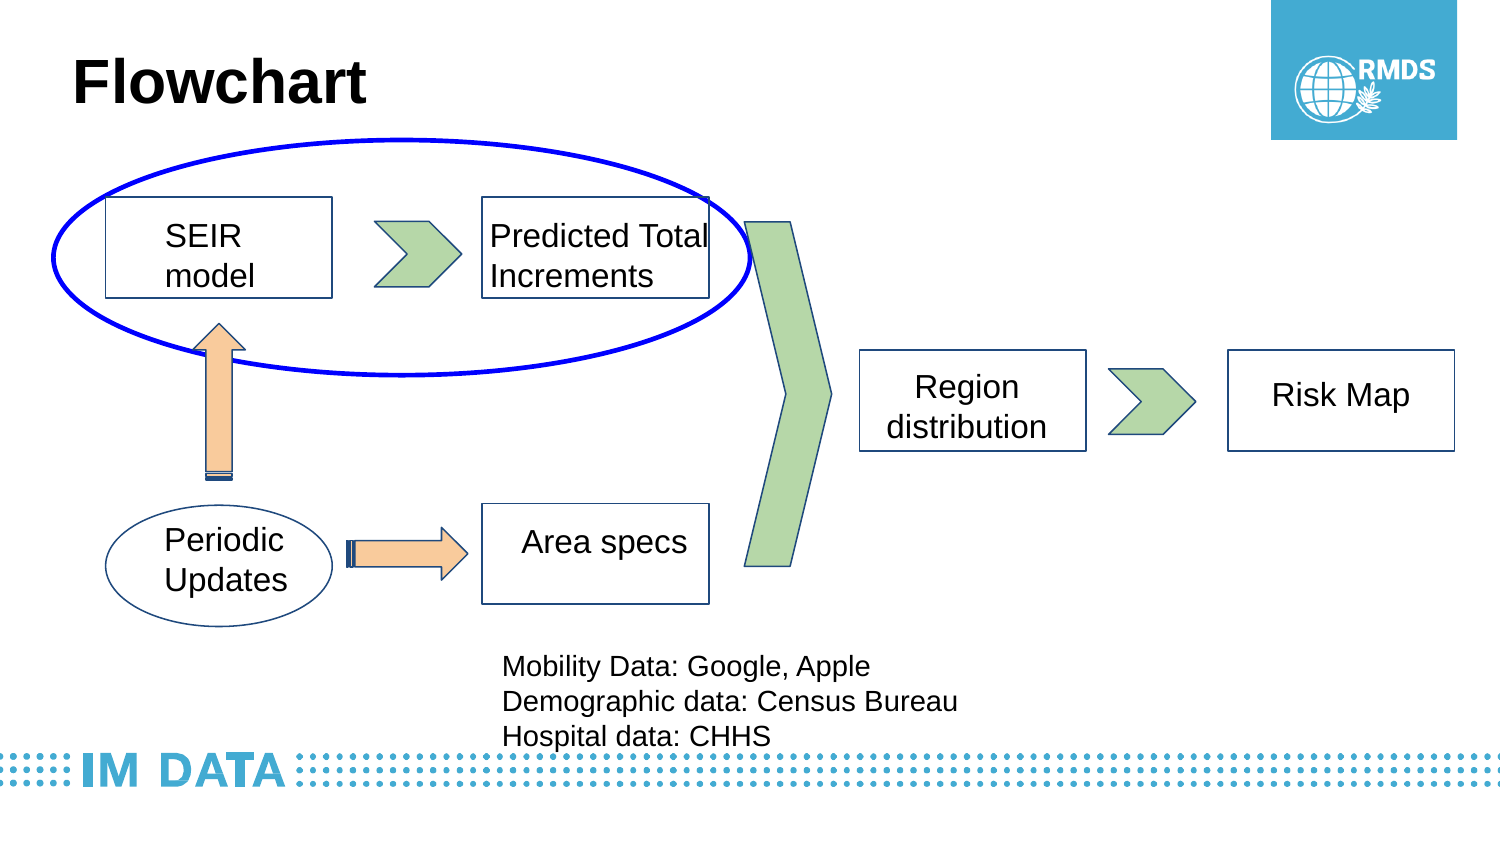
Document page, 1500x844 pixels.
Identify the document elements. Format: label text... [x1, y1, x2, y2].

text_box [346, 527, 468, 581]
text_box [745, 237, 751, 278]
text_box [53, 140, 739, 376]
text_box Periodic Updates [149, 503, 354, 605]
text_box [744, 221, 832, 567]
text_box Flowchart [57, 26, 892, 115]
text_box SEIR model [149, 199, 354, 250]
text_box Predicted Total Increments [474, 198, 745, 287]
text_box [192, 323, 246, 472]
text_box Area specs [506, 505, 709, 594]
text_box [374, 221, 462, 287]
text_box [205, 473, 233, 477]
text_box Region distribution [865, 350, 1069, 438]
text_box Risk Map [1251, 357, 1431, 446]
picture [296, 753, 1500, 787]
text_box [105, 197, 333, 298]
text_box [859, 350, 1087, 452]
text_box [1108, 368, 1196, 435]
text_box Mobility Data: Google, Apple Demographic data: Census Bureau Hospital data: CHHS [486, 631, 1003, 754]
picture [1271, 0, 1458, 140]
text_box [105, 518, 306, 627]
text_box [1227, 350, 1455, 452]
text_box [482, 503, 709, 605]
text_box [482, 287, 709, 298]
